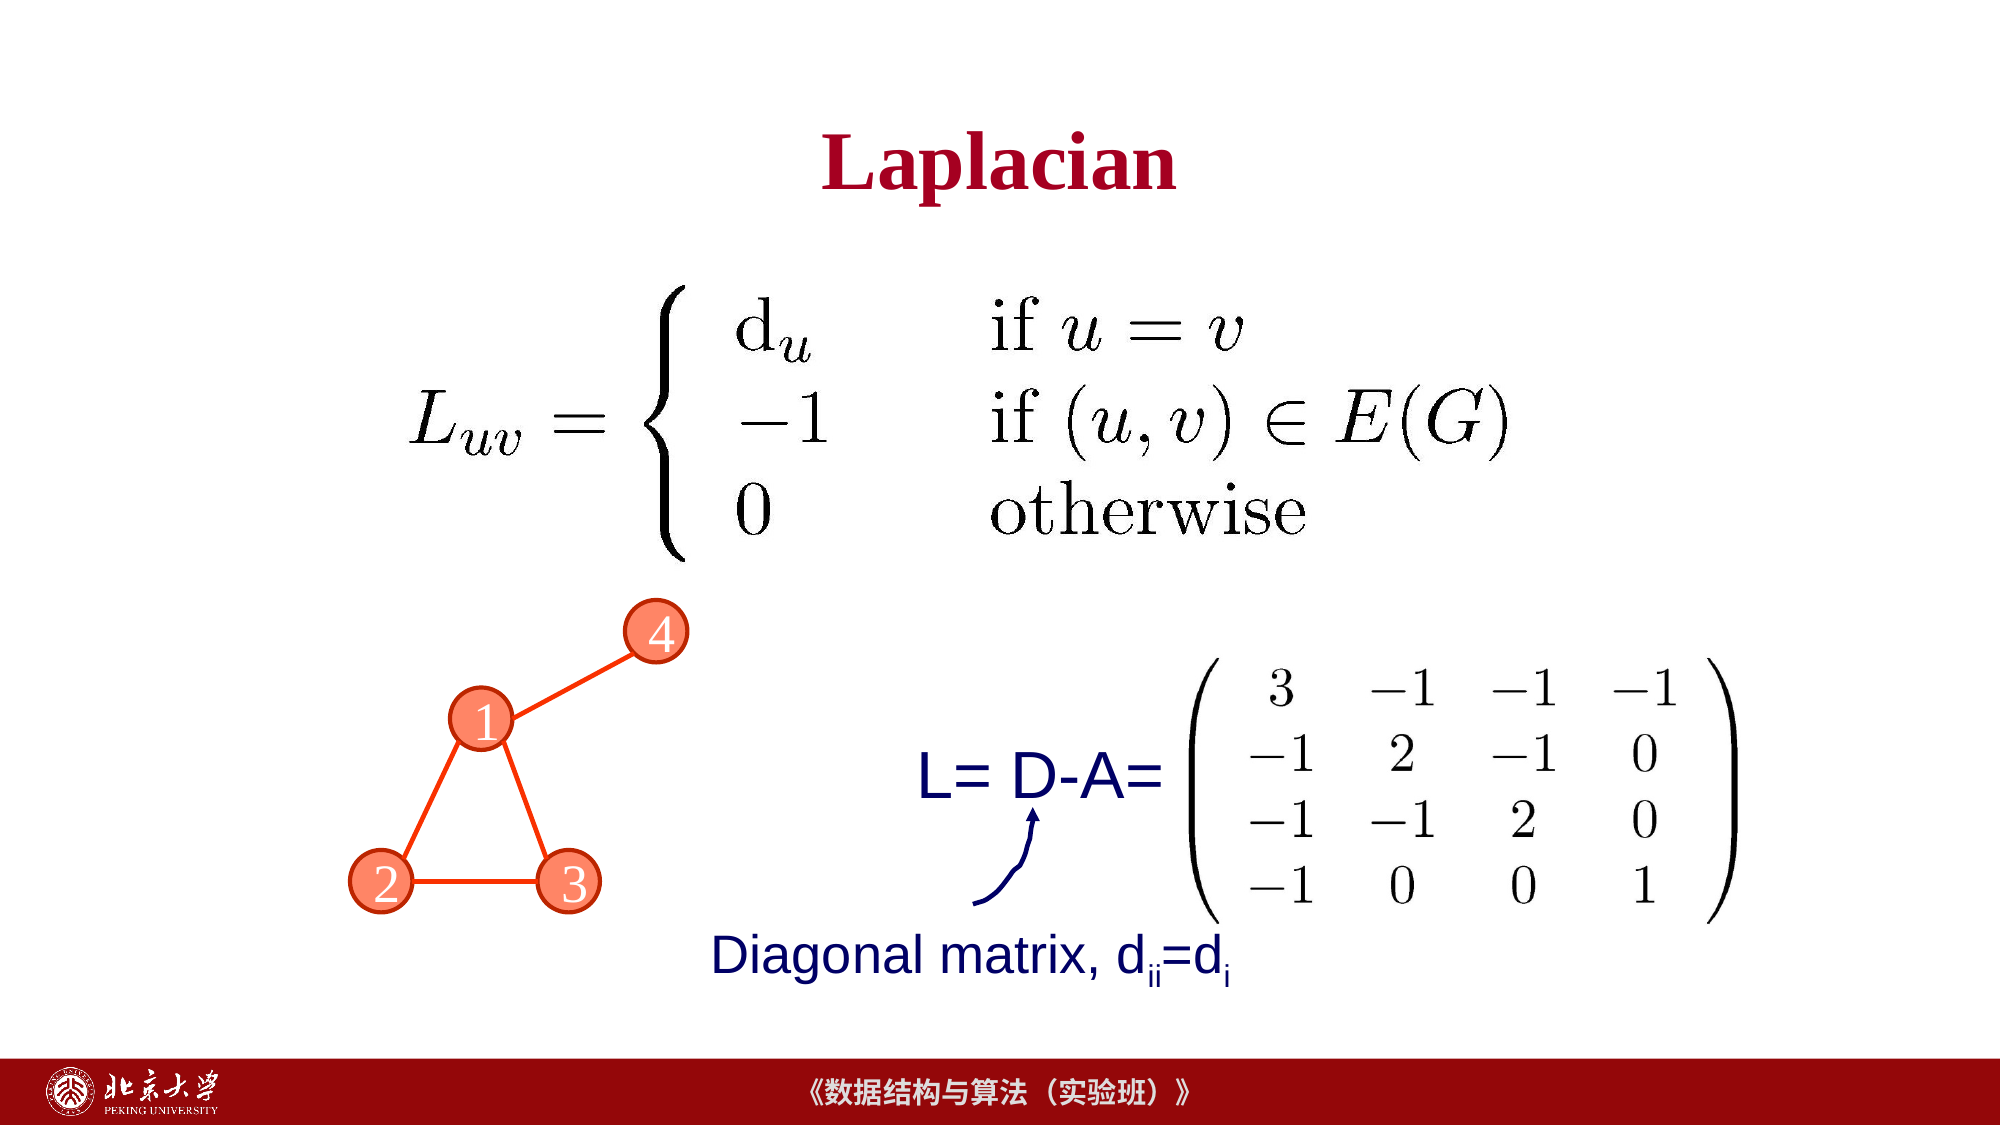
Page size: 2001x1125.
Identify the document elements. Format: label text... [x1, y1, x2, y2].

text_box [465, 778, 585, 822]
text_box 3 [535, 847, 603, 915]
title Laplacian [149, 99, 1851, 213]
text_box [371, 771, 491, 829]
text_box [972, 807, 1040, 905]
text_box 2 [347, 847, 415, 915]
text_box L= D-A= [901, 724, 1179, 820]
picture [399, 237, 1513, 579]
picture [1184, 647, 1741, 935]
text_box Diagonal matrix, dii=di [695, 912, 1246, 1002]
text_box 4 [622, 597, 690, 665]
text_box 1 [447, 685, 515, 753]
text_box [540, 625, 607, 748]
picture [46, 1067, 218, 1116]
